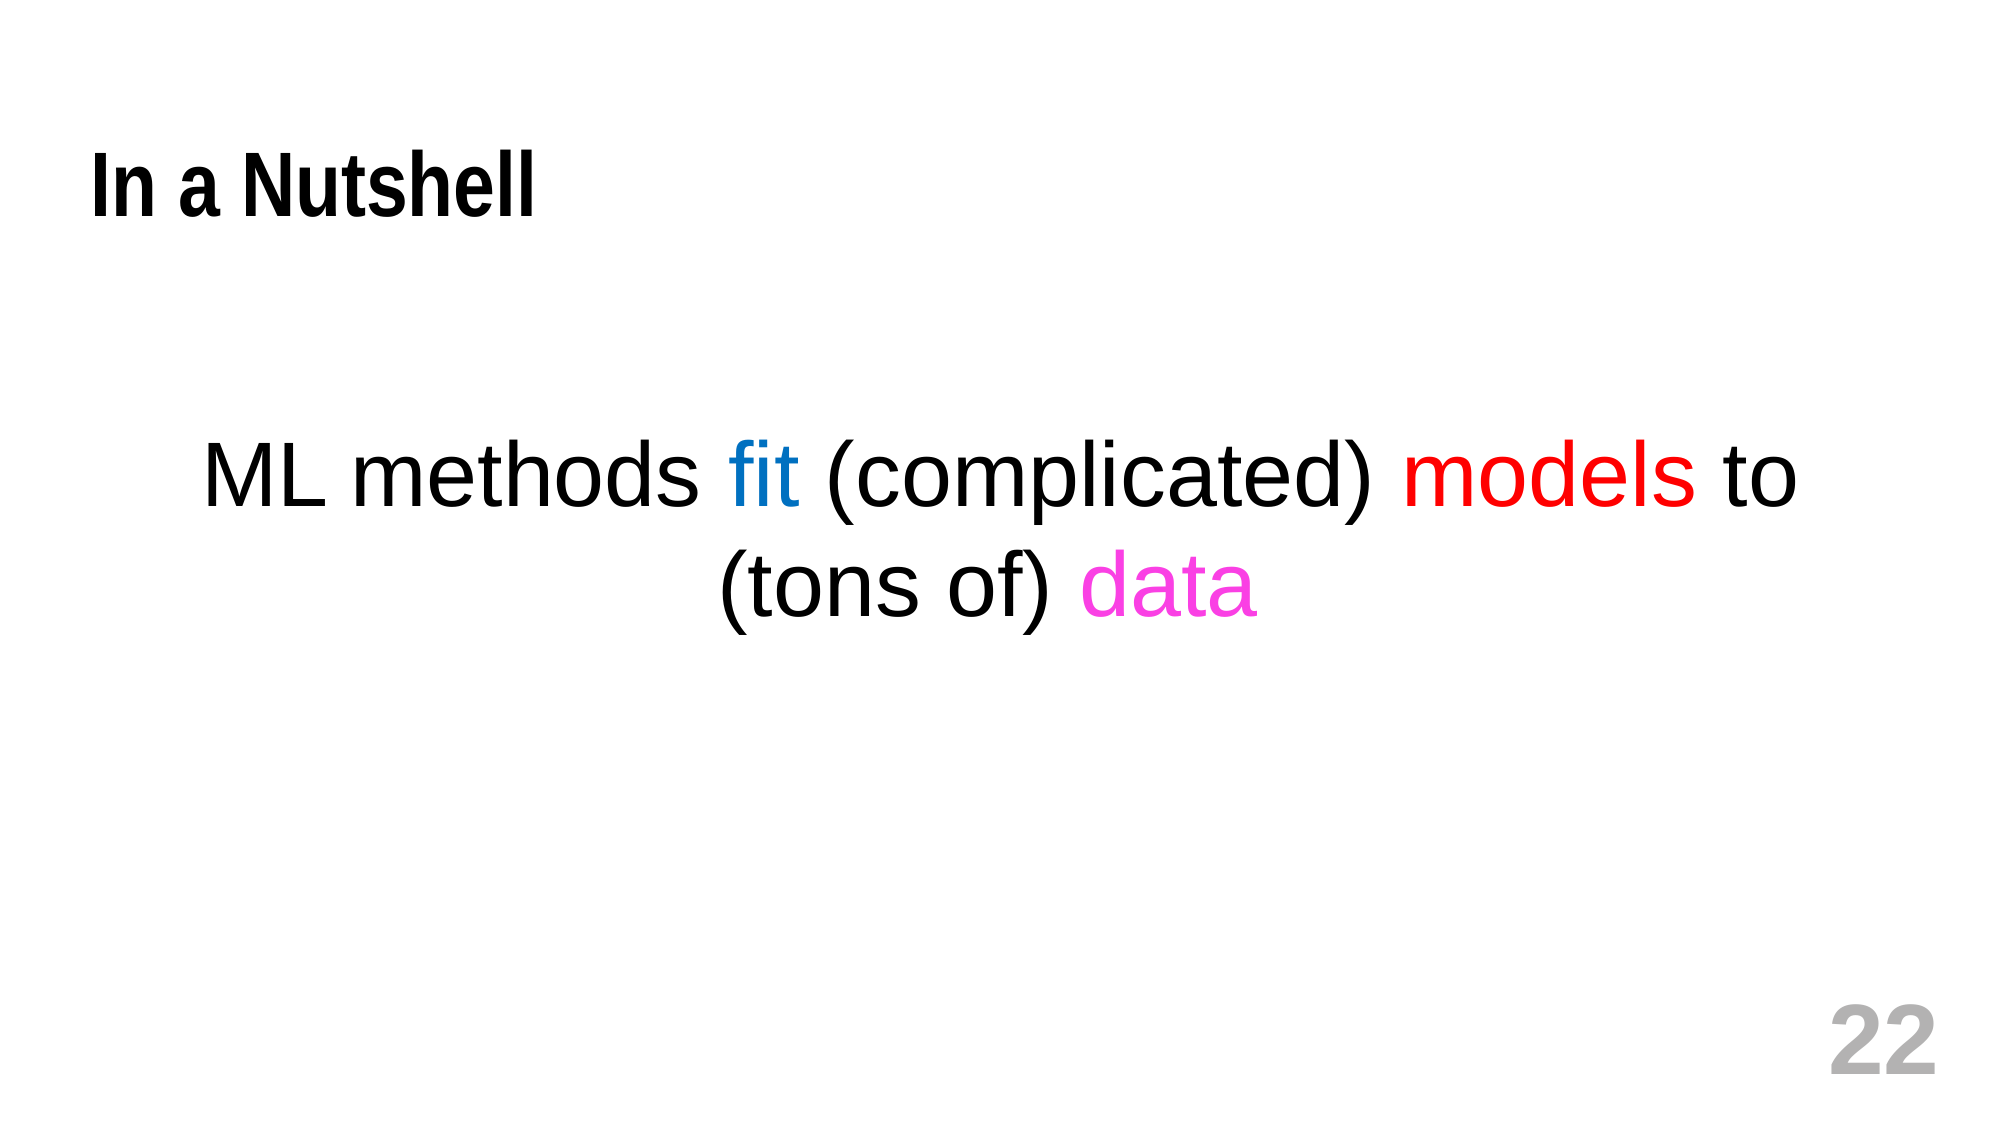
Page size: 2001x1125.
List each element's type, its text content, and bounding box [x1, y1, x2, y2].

list ML methods fit (complicated) models to (tons of) data [90, 408, 1910, 965]
title In a Nutshell [90, 137, 1910, 238]
slide_number 22 [1638, 987, 1946, 1083]
